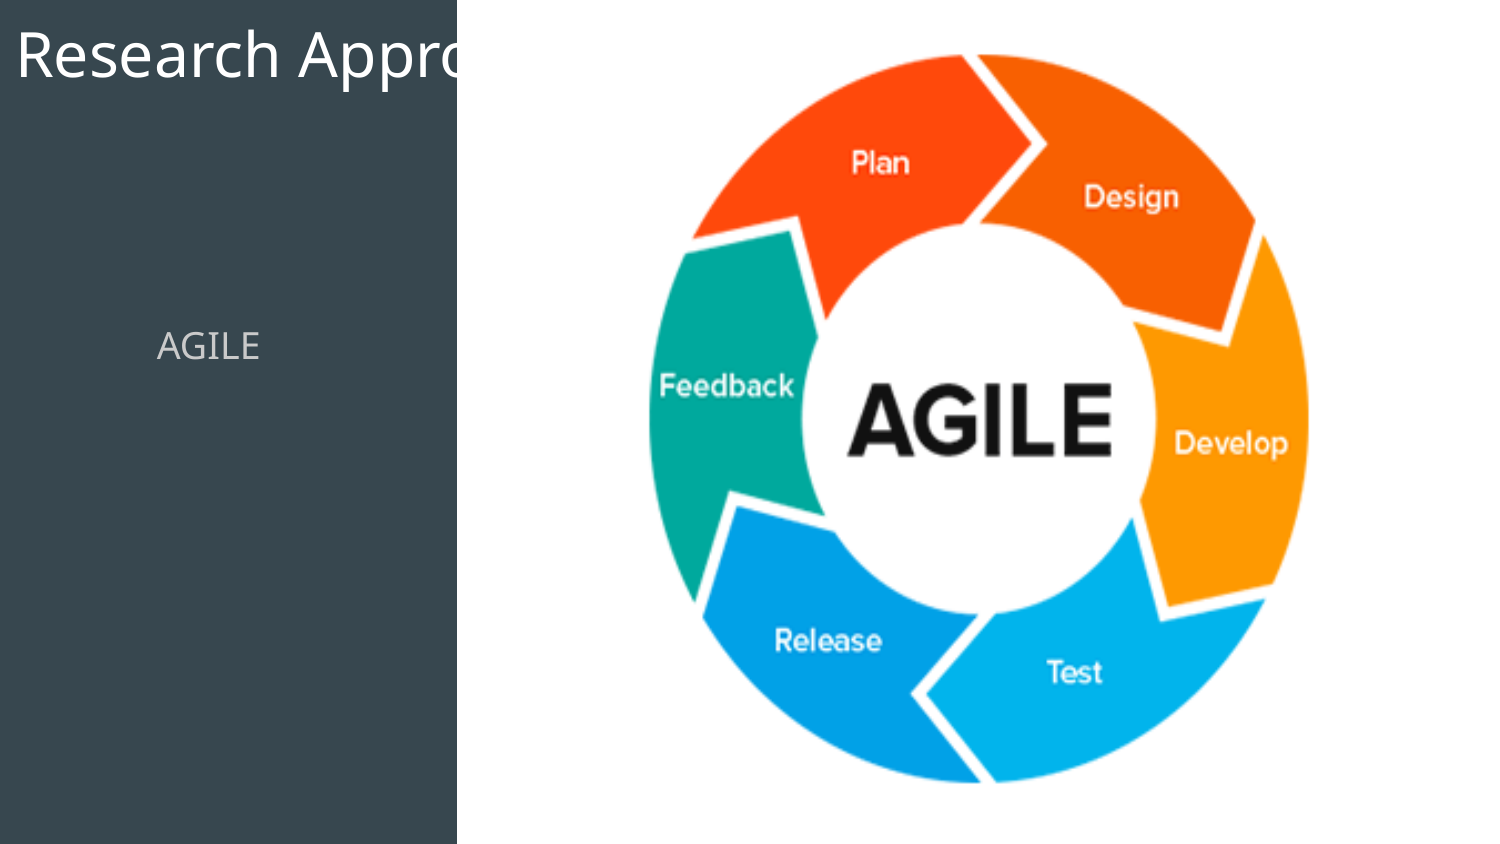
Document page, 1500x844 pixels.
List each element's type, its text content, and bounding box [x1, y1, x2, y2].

list AGILE [90, 300, 327, 470]
title Research Approach [0, 0, 455, 132]
picture [457, 0, 1500, 844]
